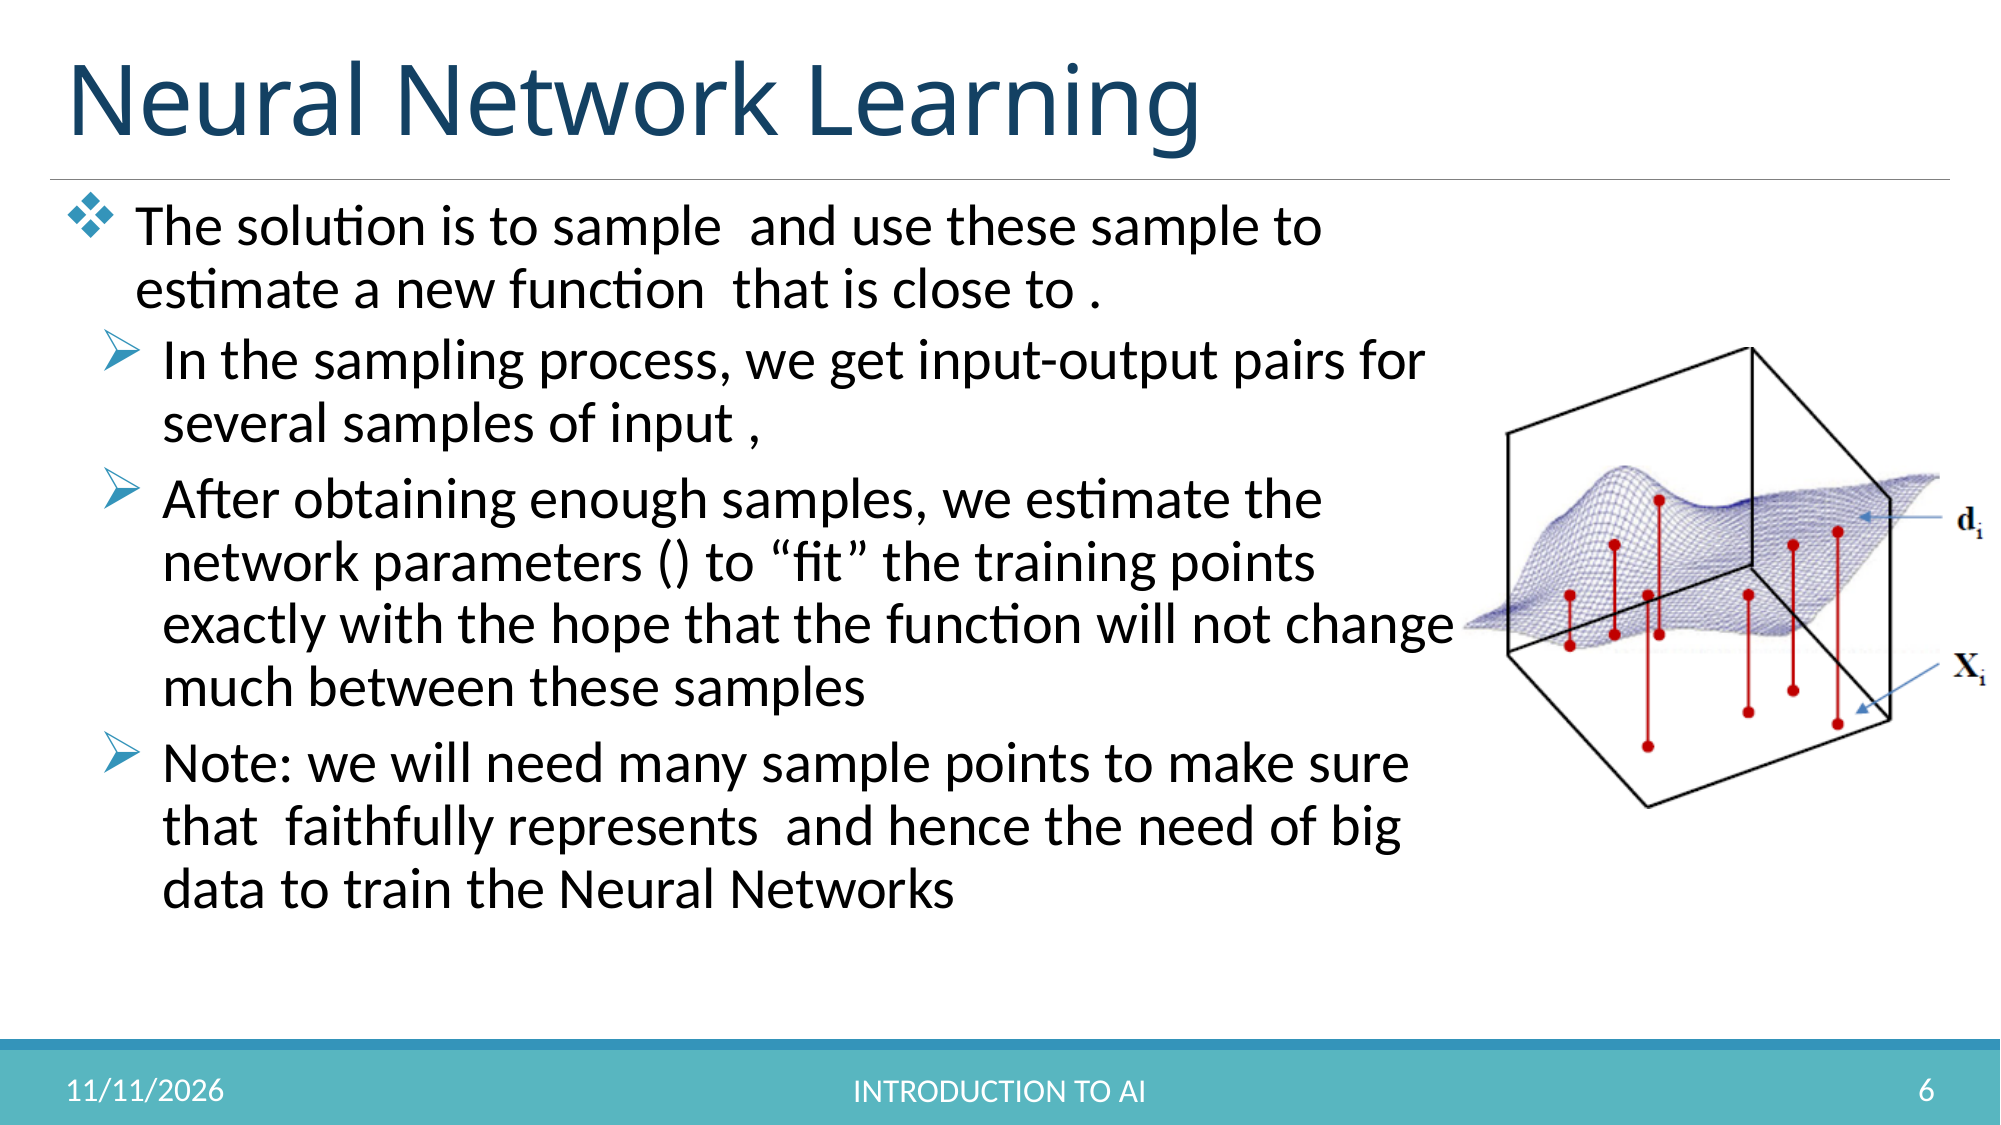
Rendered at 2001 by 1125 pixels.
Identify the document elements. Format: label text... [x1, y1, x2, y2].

picture [1460, 346, 2000, 809]
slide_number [50, 1057, 456, 1118]
slide_number 6 [1734, 1057, 1950, 1118]
title Neural Network Learning [50, 47, 1950, 163]
footer Introduction to AI [604, 1059, 1396, 1120]
